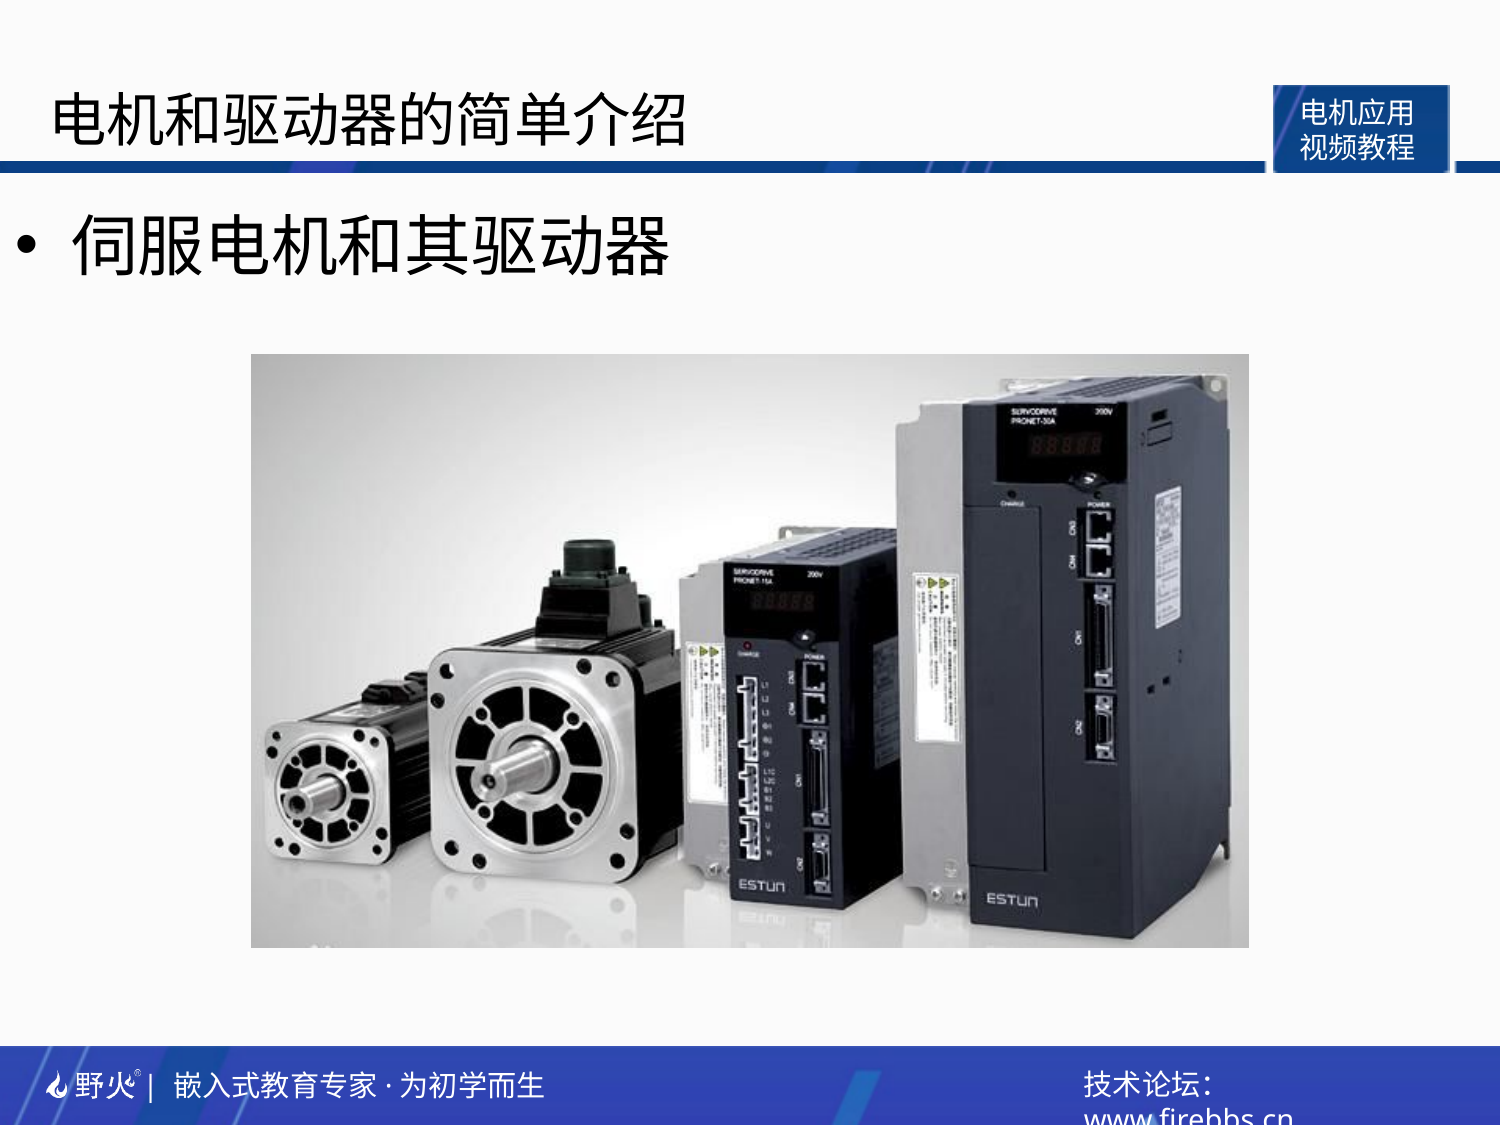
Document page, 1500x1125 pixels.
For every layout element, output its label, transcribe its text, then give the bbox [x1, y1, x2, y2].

picture [1126, 1115, 1132, 1125]
picture [1138, 1117, 1143, 1125]
picture [0, 85, 1500, 173]
picture [1092, 1117, 1097, 1125]
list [251, 353, 1249, 949]
picture [1115, 1117, 1120, 1125]
picture [0, 1046, 1500, 1125]
picture [1209, 1116, 1218, 1125]
picture [1281, 1116, 1289, 1125]
picture [1227, 1116, 1236, 1125]
picture [1192, 1116, 1200, 1121]
list 伺服电机和其驱动器 [0, 196, 1211, 279]
picture [1103, 1115, 1109, 1125]
